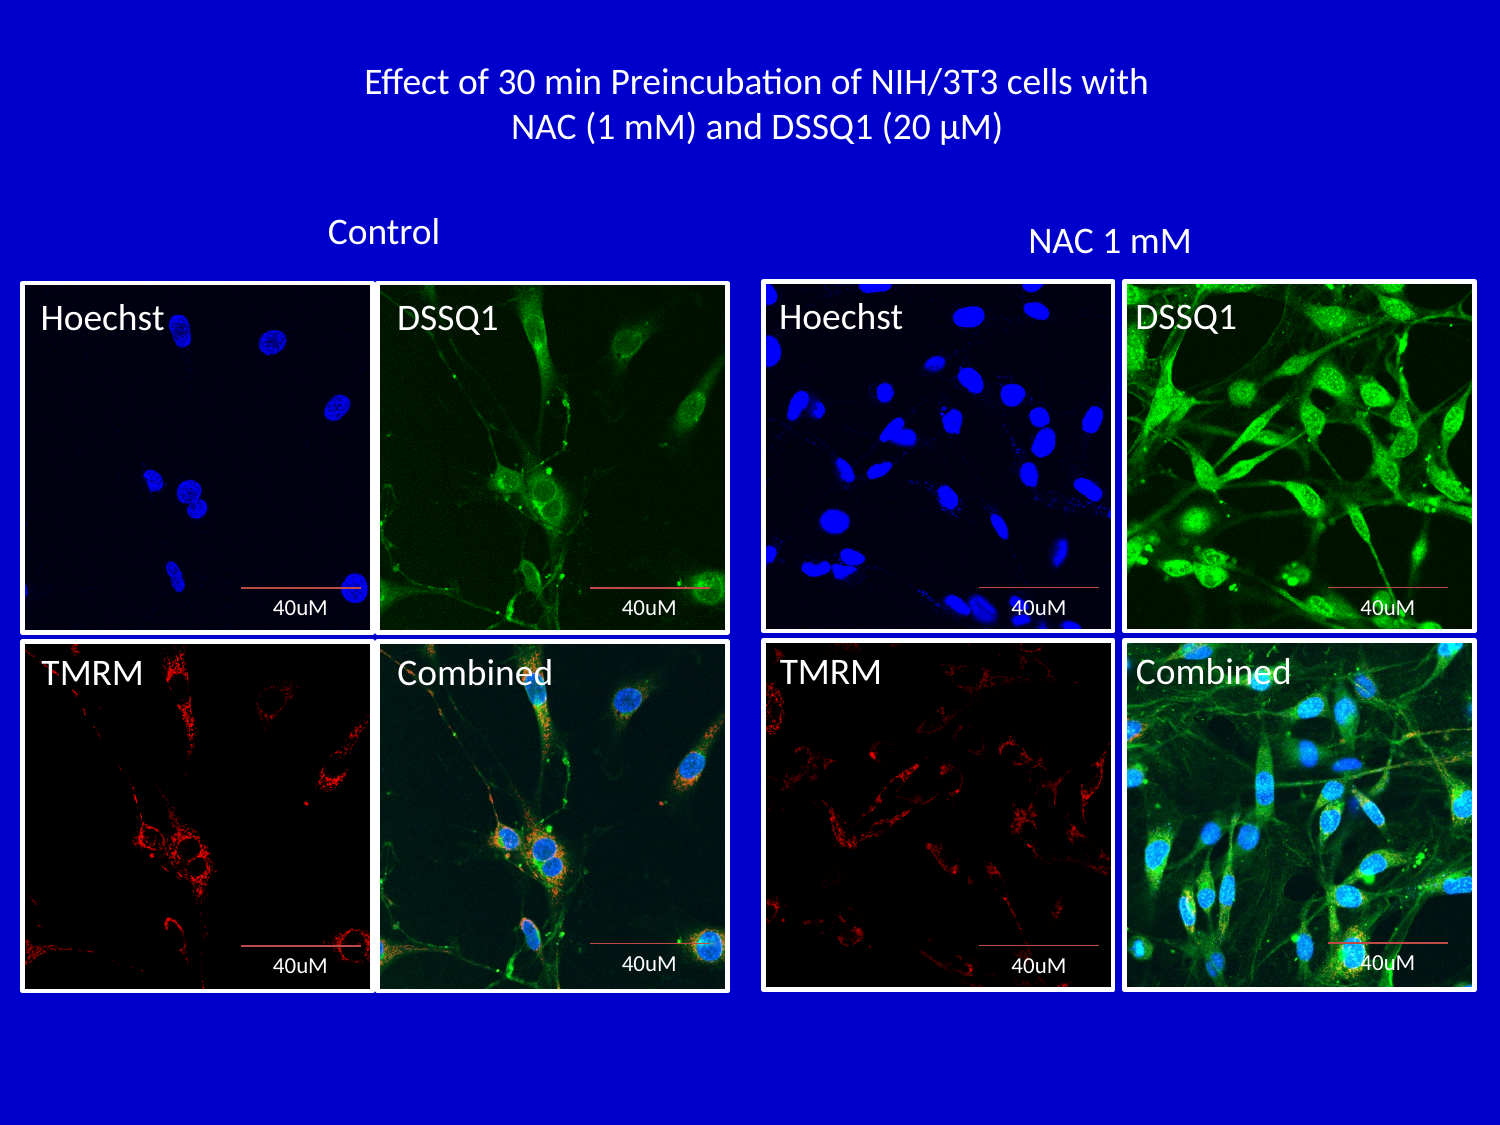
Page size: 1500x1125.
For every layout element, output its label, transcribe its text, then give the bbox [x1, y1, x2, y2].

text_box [763, 208, 1473, 988]
text_box Control [313, 199, 456, 260]
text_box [24, 285, 726, 989]
text_box Effect of 30 min Preincubation of NIH/3T3 cells with NAC (1 mM) and DSSQ1 (20 µM) [349, 49, 1174, 155]
